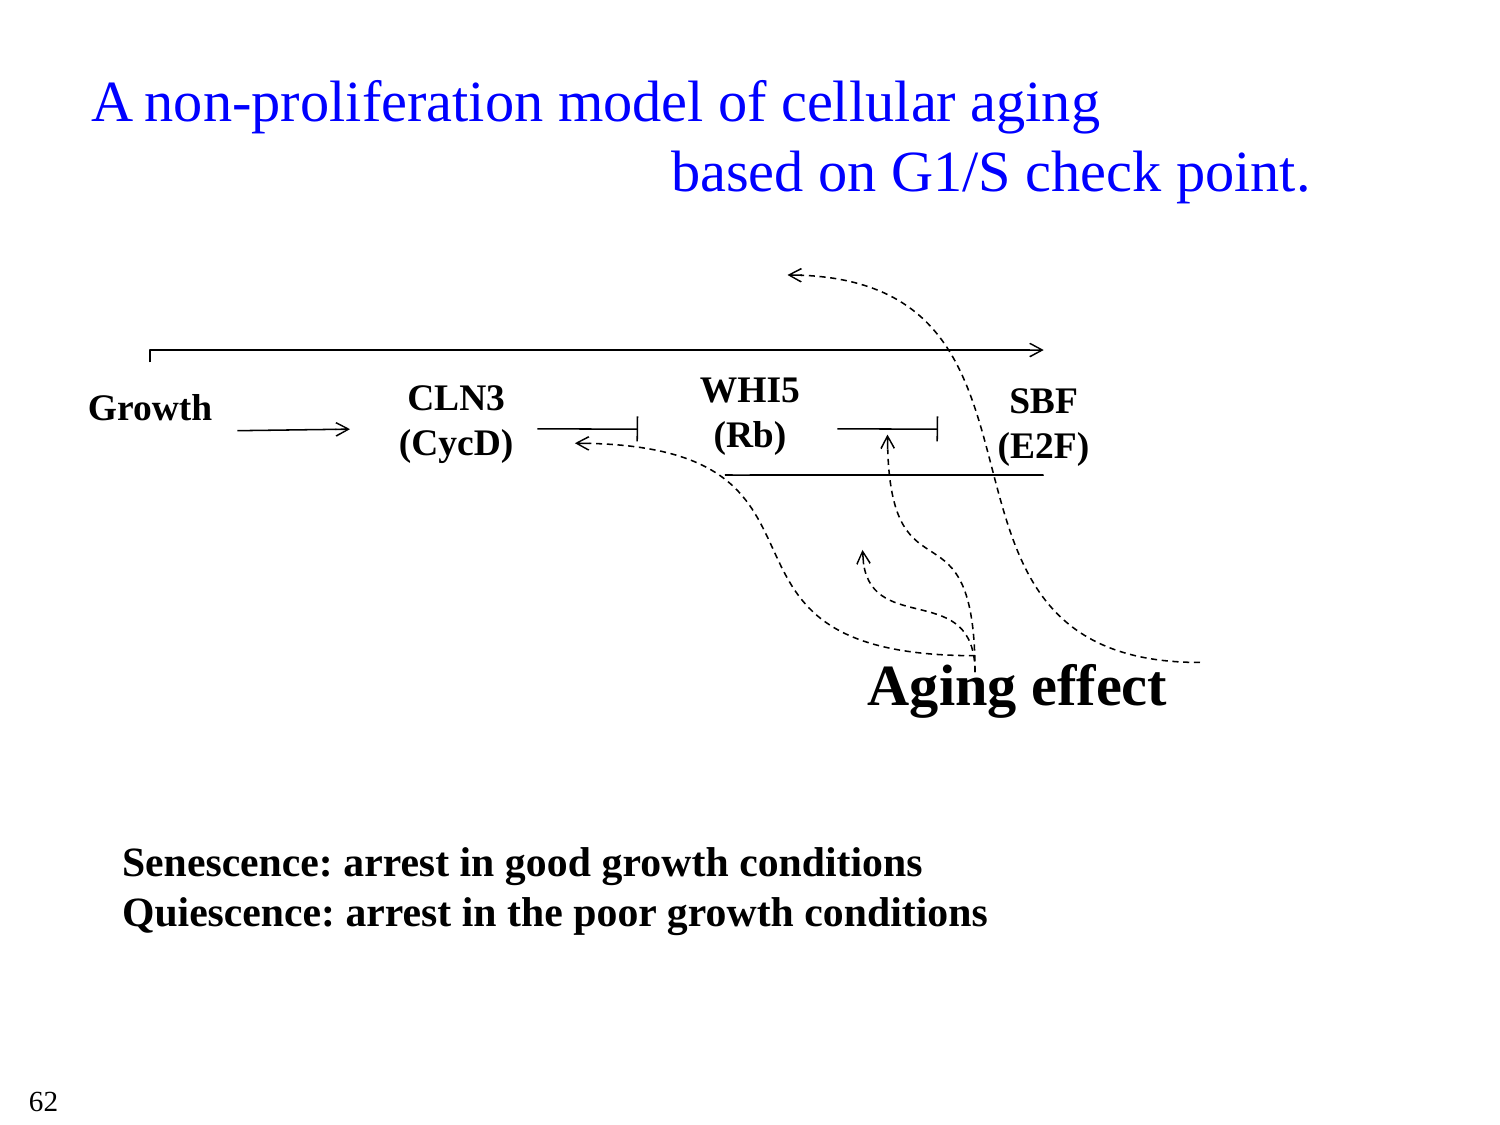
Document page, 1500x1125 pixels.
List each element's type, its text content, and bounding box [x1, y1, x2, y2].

title A non-proliferation model of cellular aging based on G1/S check point. [76, 39, 1352, 228]
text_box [24, 274, 1238, 944]
